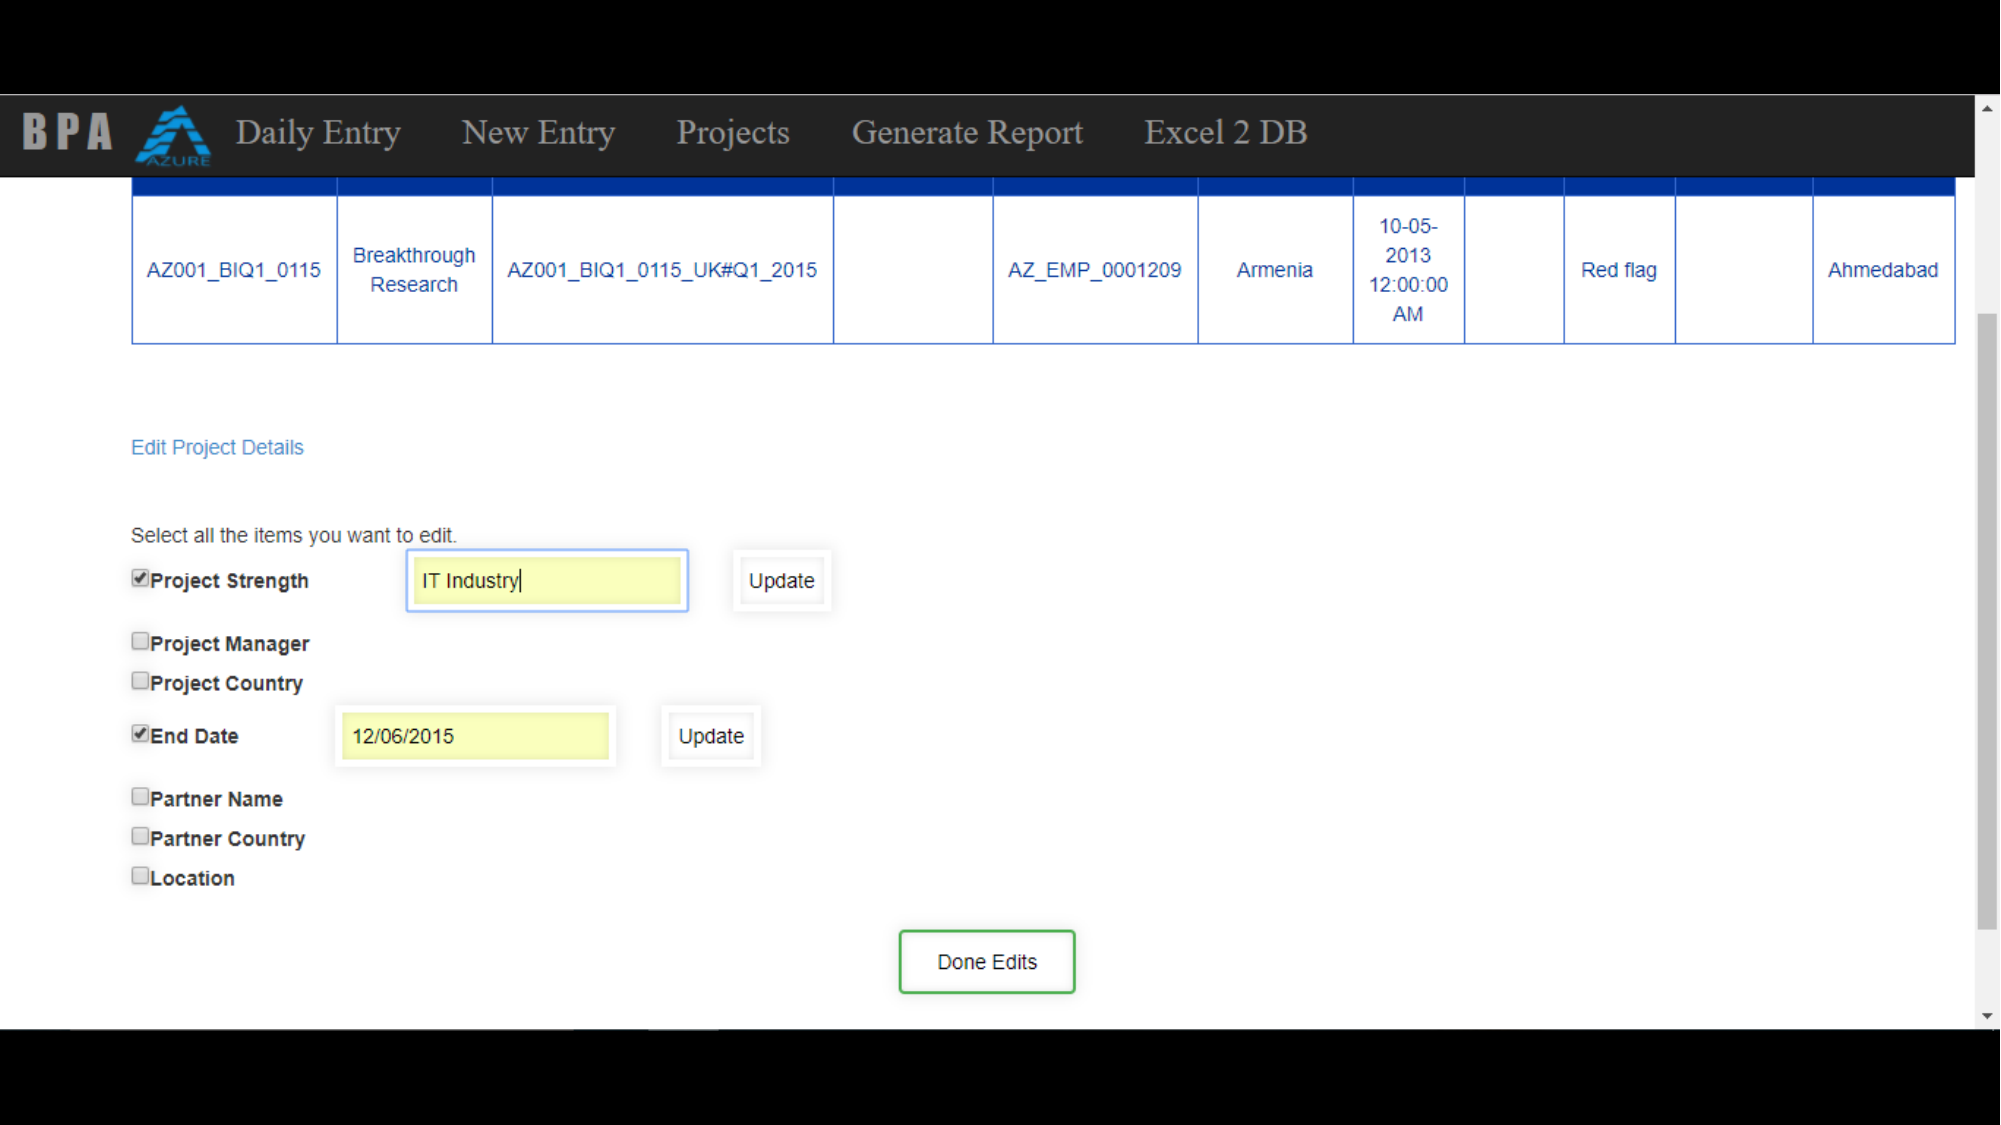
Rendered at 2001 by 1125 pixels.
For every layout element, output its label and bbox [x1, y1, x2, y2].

picture [0, 94, 2000, 1031]
